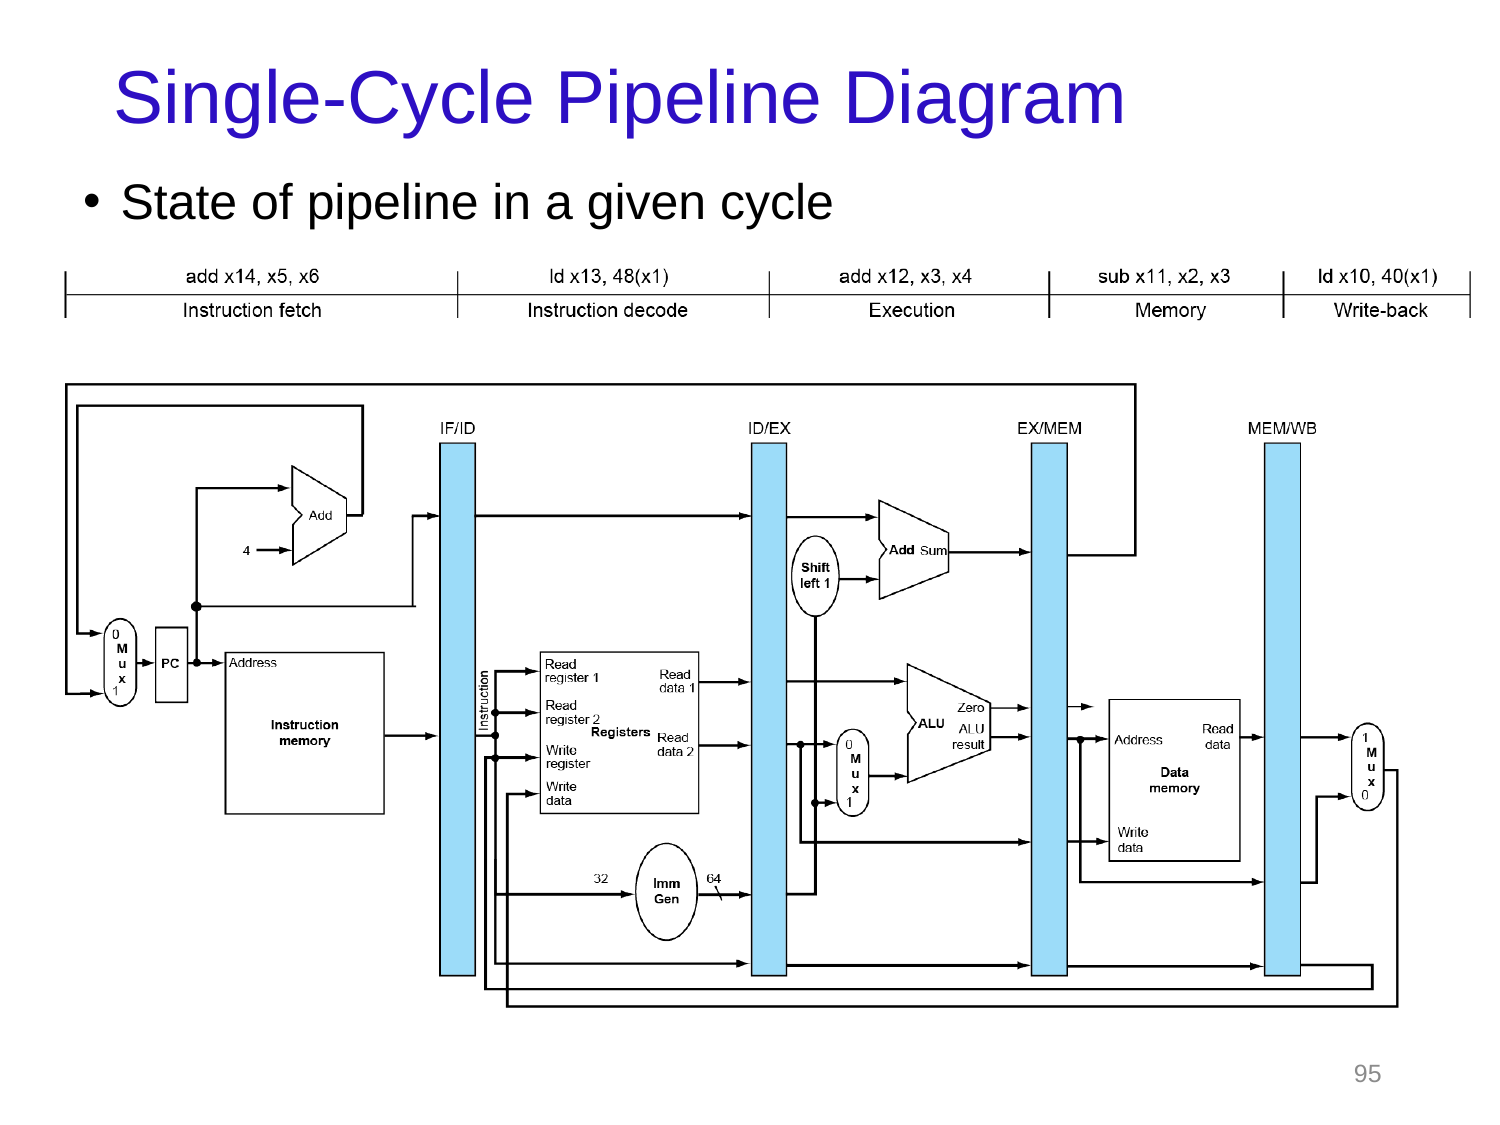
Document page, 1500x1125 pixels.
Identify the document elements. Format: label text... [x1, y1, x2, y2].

list State of pipeline in a given cycle [68, 169, 1362, 265]
slide_number 95 [1059, 1042, 1397, 1103]
picture [64, 265, 1471, 1008]
title Single-Cycle Pipeline Diagram [98, 30, 1393, 168]
